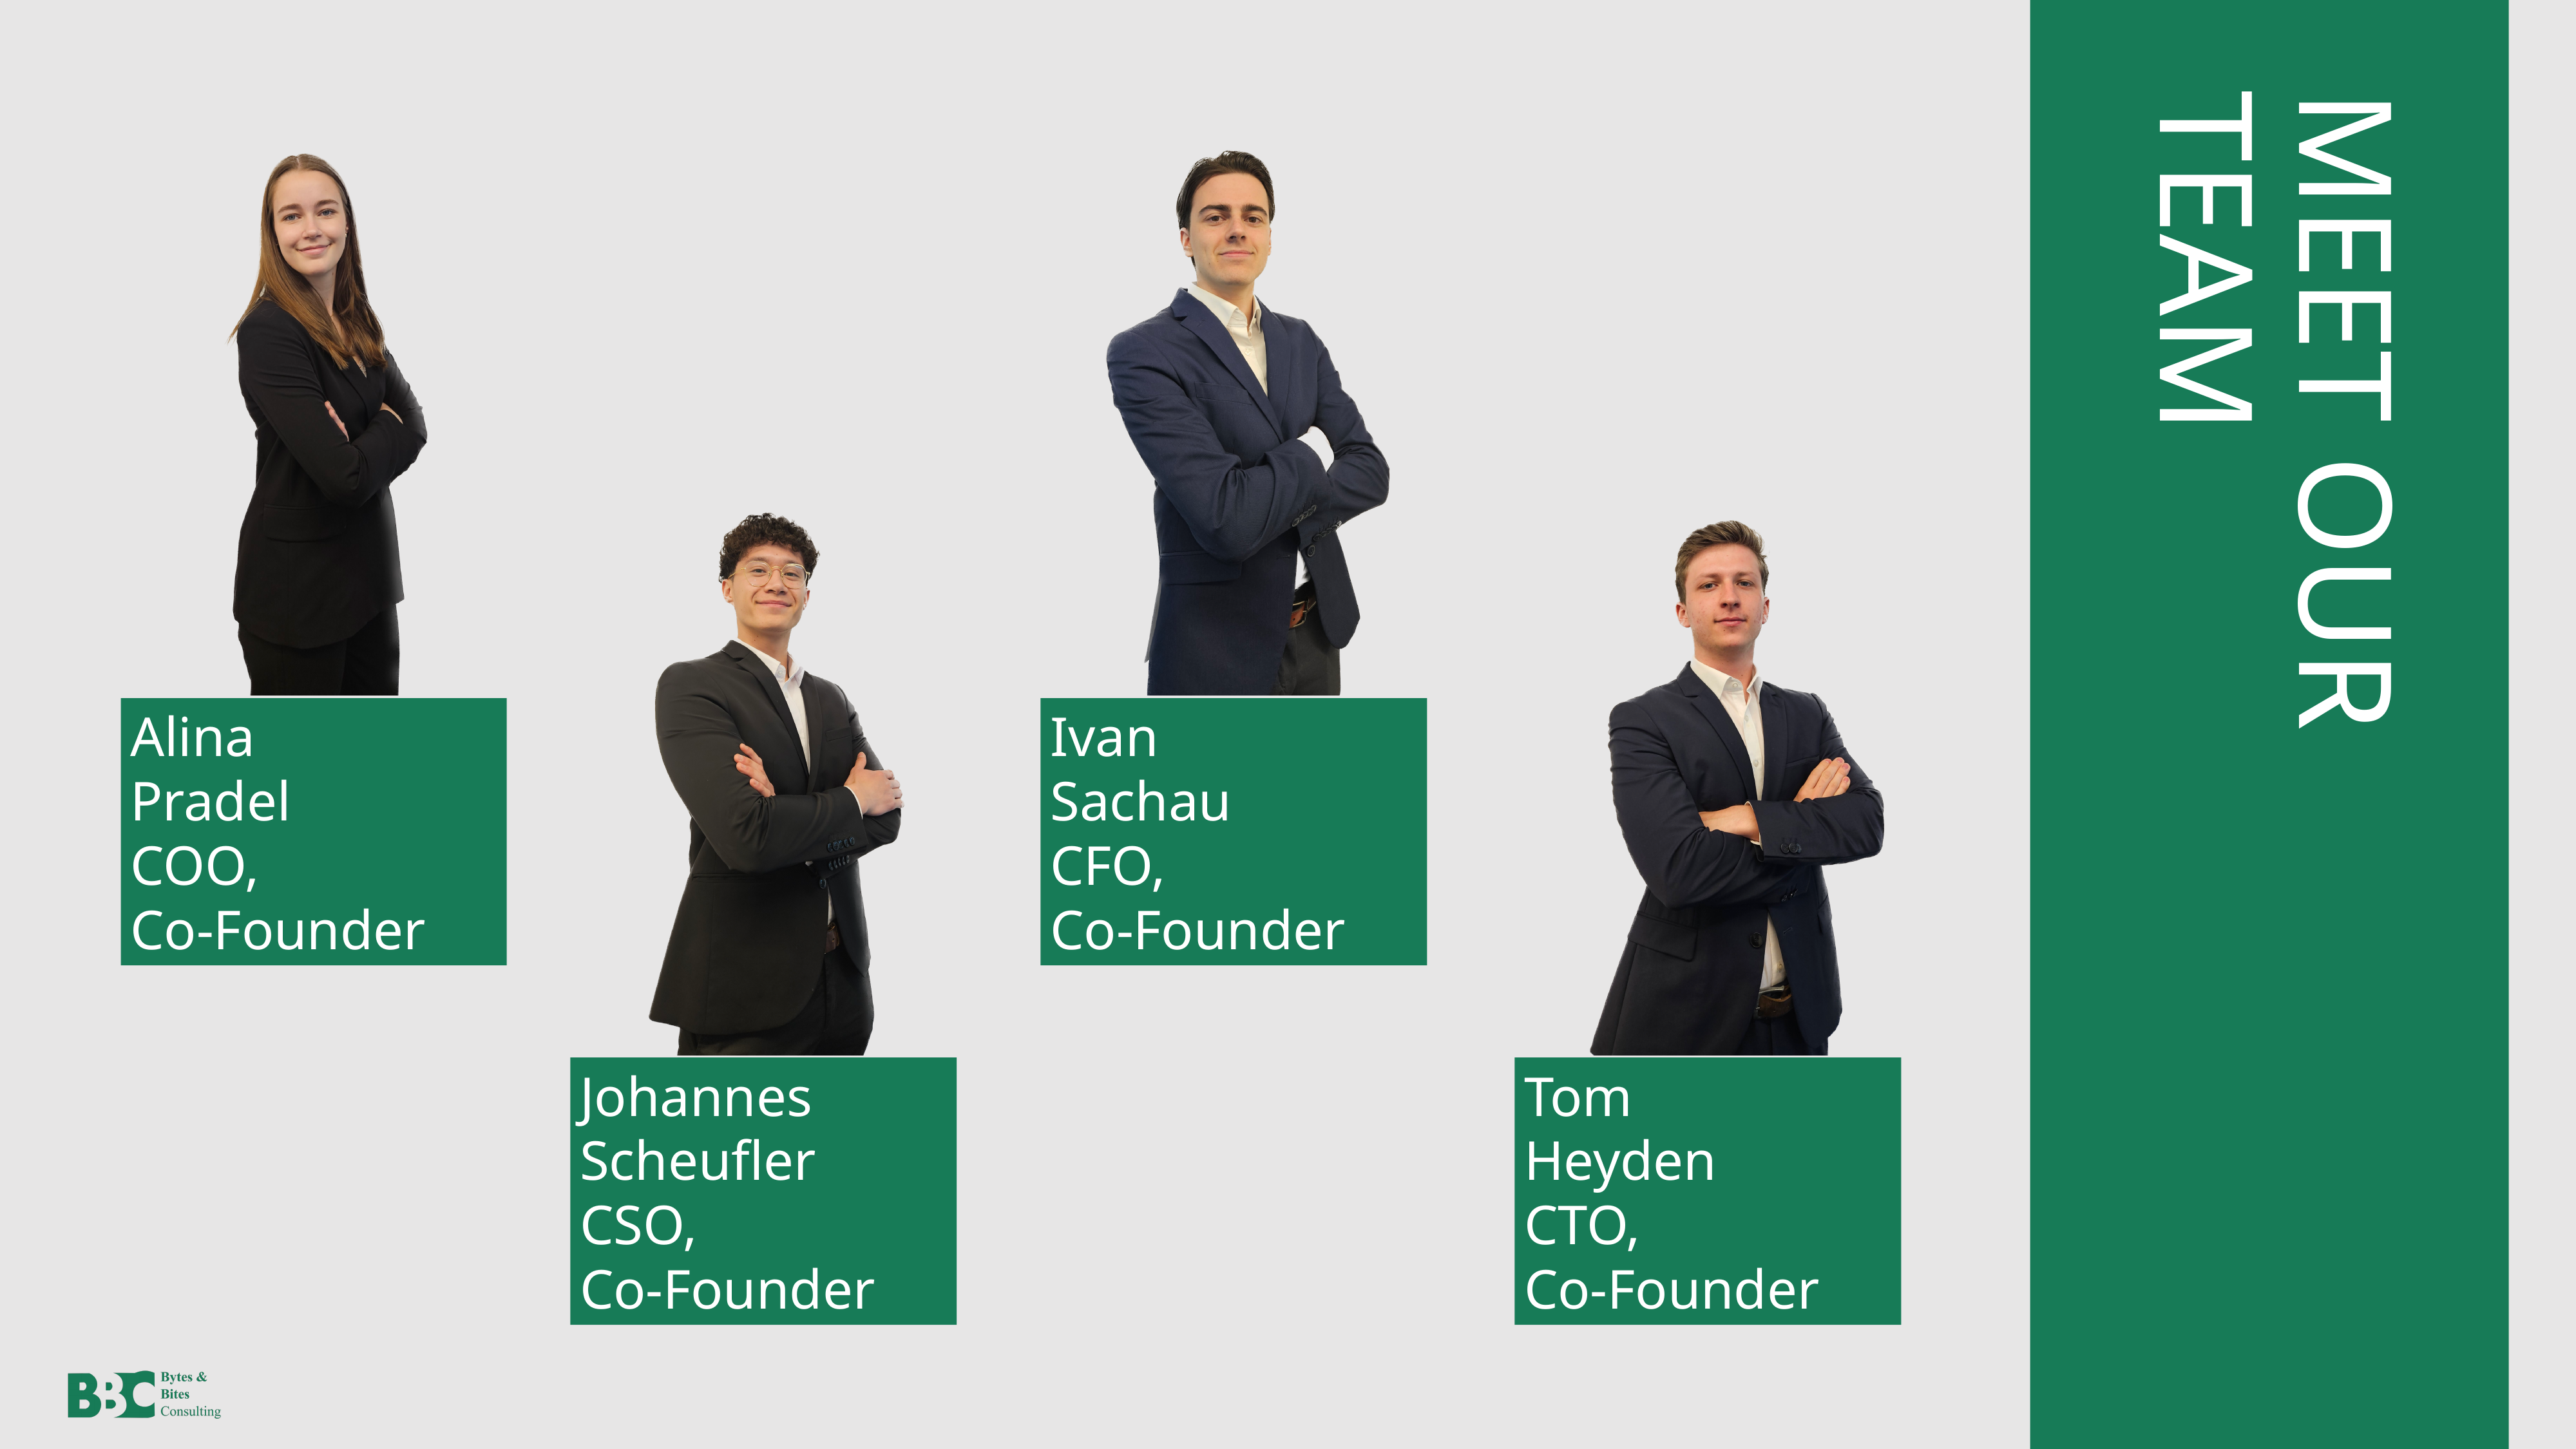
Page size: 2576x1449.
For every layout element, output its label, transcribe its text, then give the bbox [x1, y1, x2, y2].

picture [211, 133, 444, 696]
picture [1560, 482, 1920, 1056]
text_box Tom Heyden CTO, Co-Founder [1514, 1057, 1902, 1325]
picture [1093, 133, 1406, 696]
text_box Ivan Sachau CFO, Co-Founder [1040, 698, 1427, 965]
text_box Alina Pradel COO, Co-Founder [120, 698, 507, 965]
picture [601, 493, 940, 1056]
text_box [2030, 0, 2510, 1449]
picture [56, 1354, 236, 1436]
text_box Johannes Scheufler CSO, Co-Founder [570, 1057, 957, 1325]
text_box MEET OUR TEAM [2127, 81, 2416, 853]
